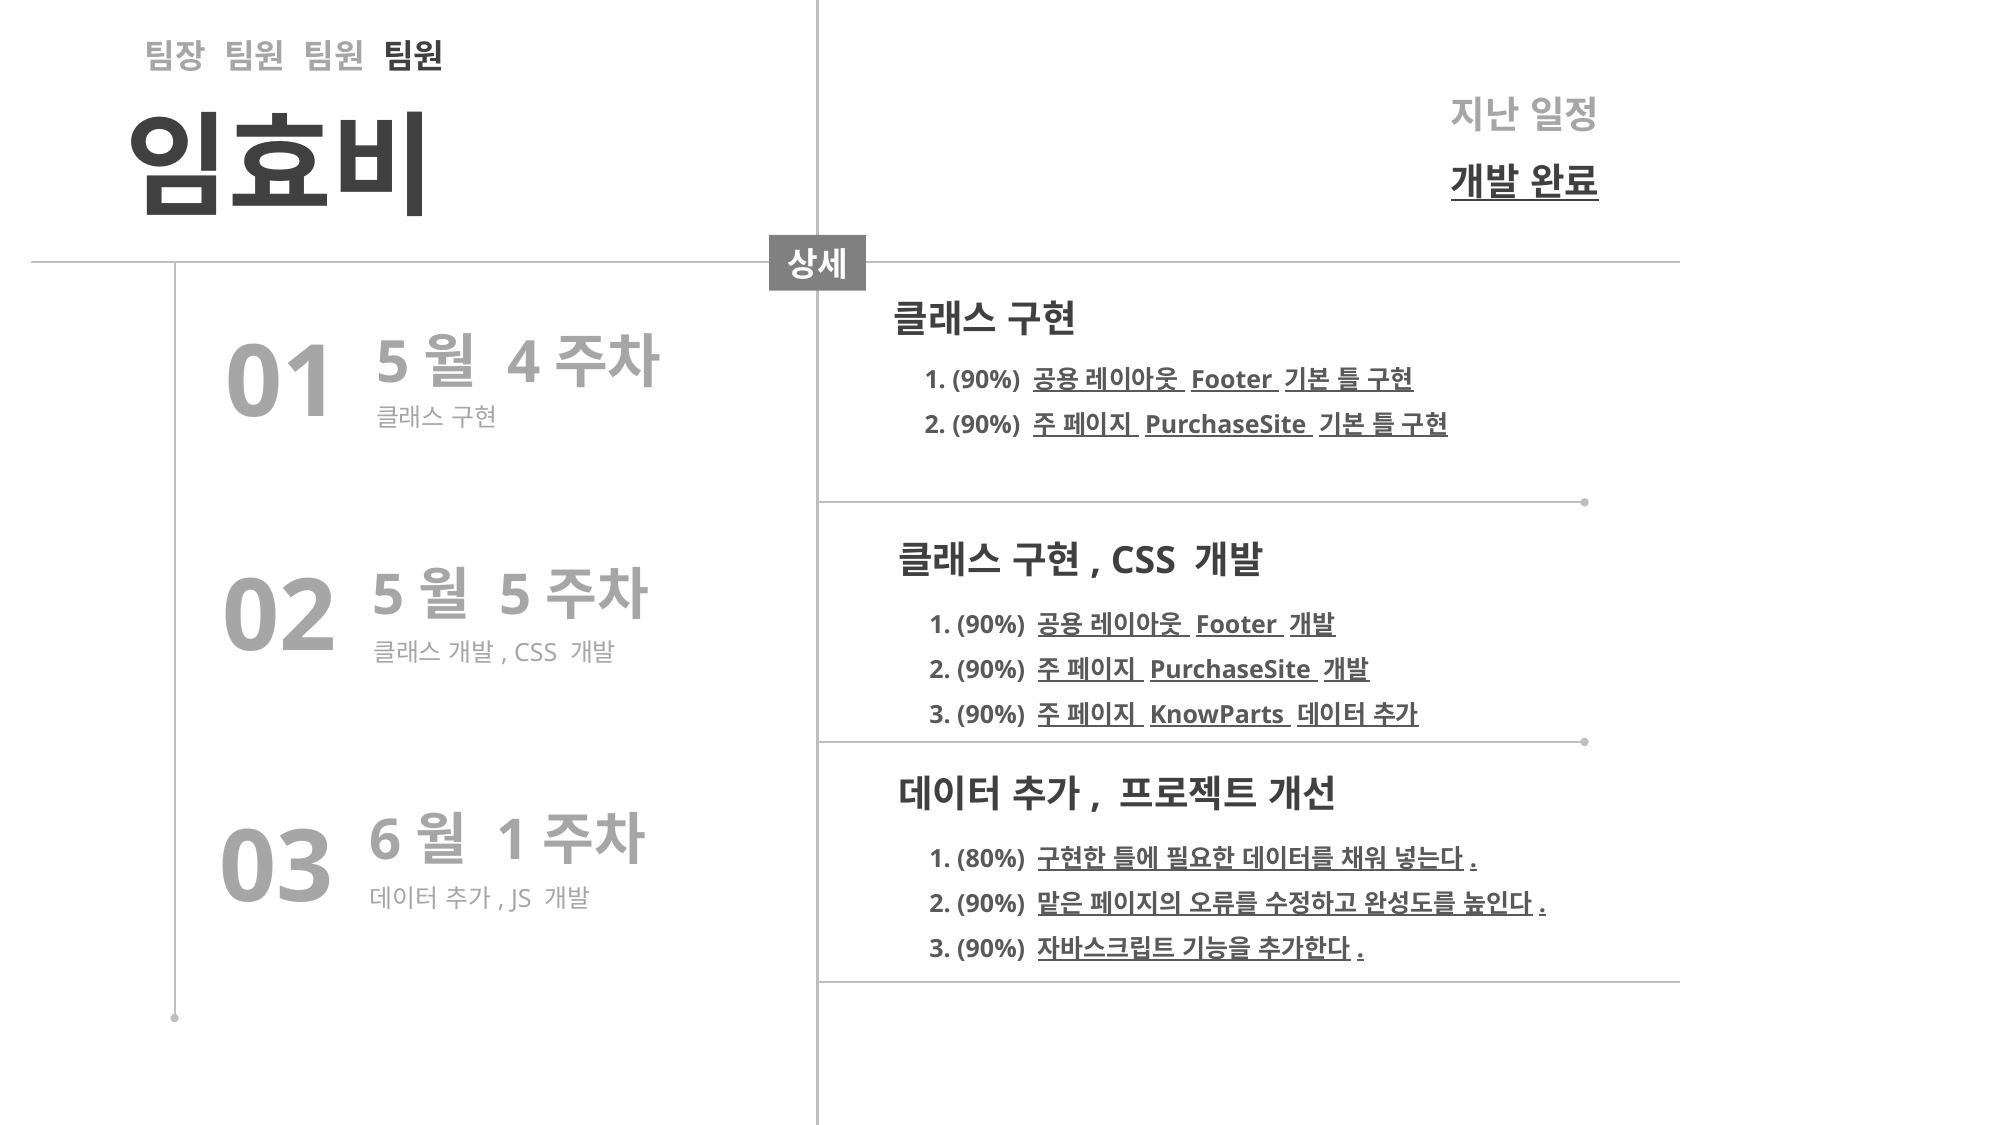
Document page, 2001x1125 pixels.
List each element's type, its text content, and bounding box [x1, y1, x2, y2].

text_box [818, 793, 1095, 930]
text_box 데이터 추가, 프로젝트 개선 [880, 762, 1621, 823]
text_box 클래스 구현 [876, 288, 1616, 348]
text_box 1. (90%) 공용 레이아웃 Footer 기본 틀 구현 2. (90%) 주 페이지 PurchaseSite 기본 틀 구현 [909, 348, 1531, 446]
text_box 1. (90%) 공용 레이아웃 Footer 개발 2. (90%) 주 페이지 PurchaseSite 개발 3. (90%) 주 페이지 KnowParts 데이터 추가 [914, 589, 1561, 736]
text_box 클래스 구현, CSS 개발 [880, 528, 1621, 589]
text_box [204, 308, 817, 445]
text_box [818, 543, 1098, 680]
text_box 상세 [768, 234, 817, 261]
text_box 지난 일정 개발 완료 [1433, 60, 1646, 211]
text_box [198, 793, 817, 930]
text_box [818, 308, 1101, 445]
text_box 상세 [818, 263, 867, 292]
text_box 팀장 팀원 팀원 팀원 [99, 27, 490, 83]
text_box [201, 543, 817, 680]
text_box 상세 [818, 234, 867, 261]
text_box 임효비 [110, 86, 544, 237]
text_box 1. (80%) 구현한 틀에 필요한 데이터를 채워 넣는다. 2. (90%) 맡은 페이지의 오류를 수정하고 완성도를 높인다. 3. (90%) 자바스크립트 기능을 추가한다. [914, 819, 1645, 970]
text_box 상세 [768, 263, 817, 292]
